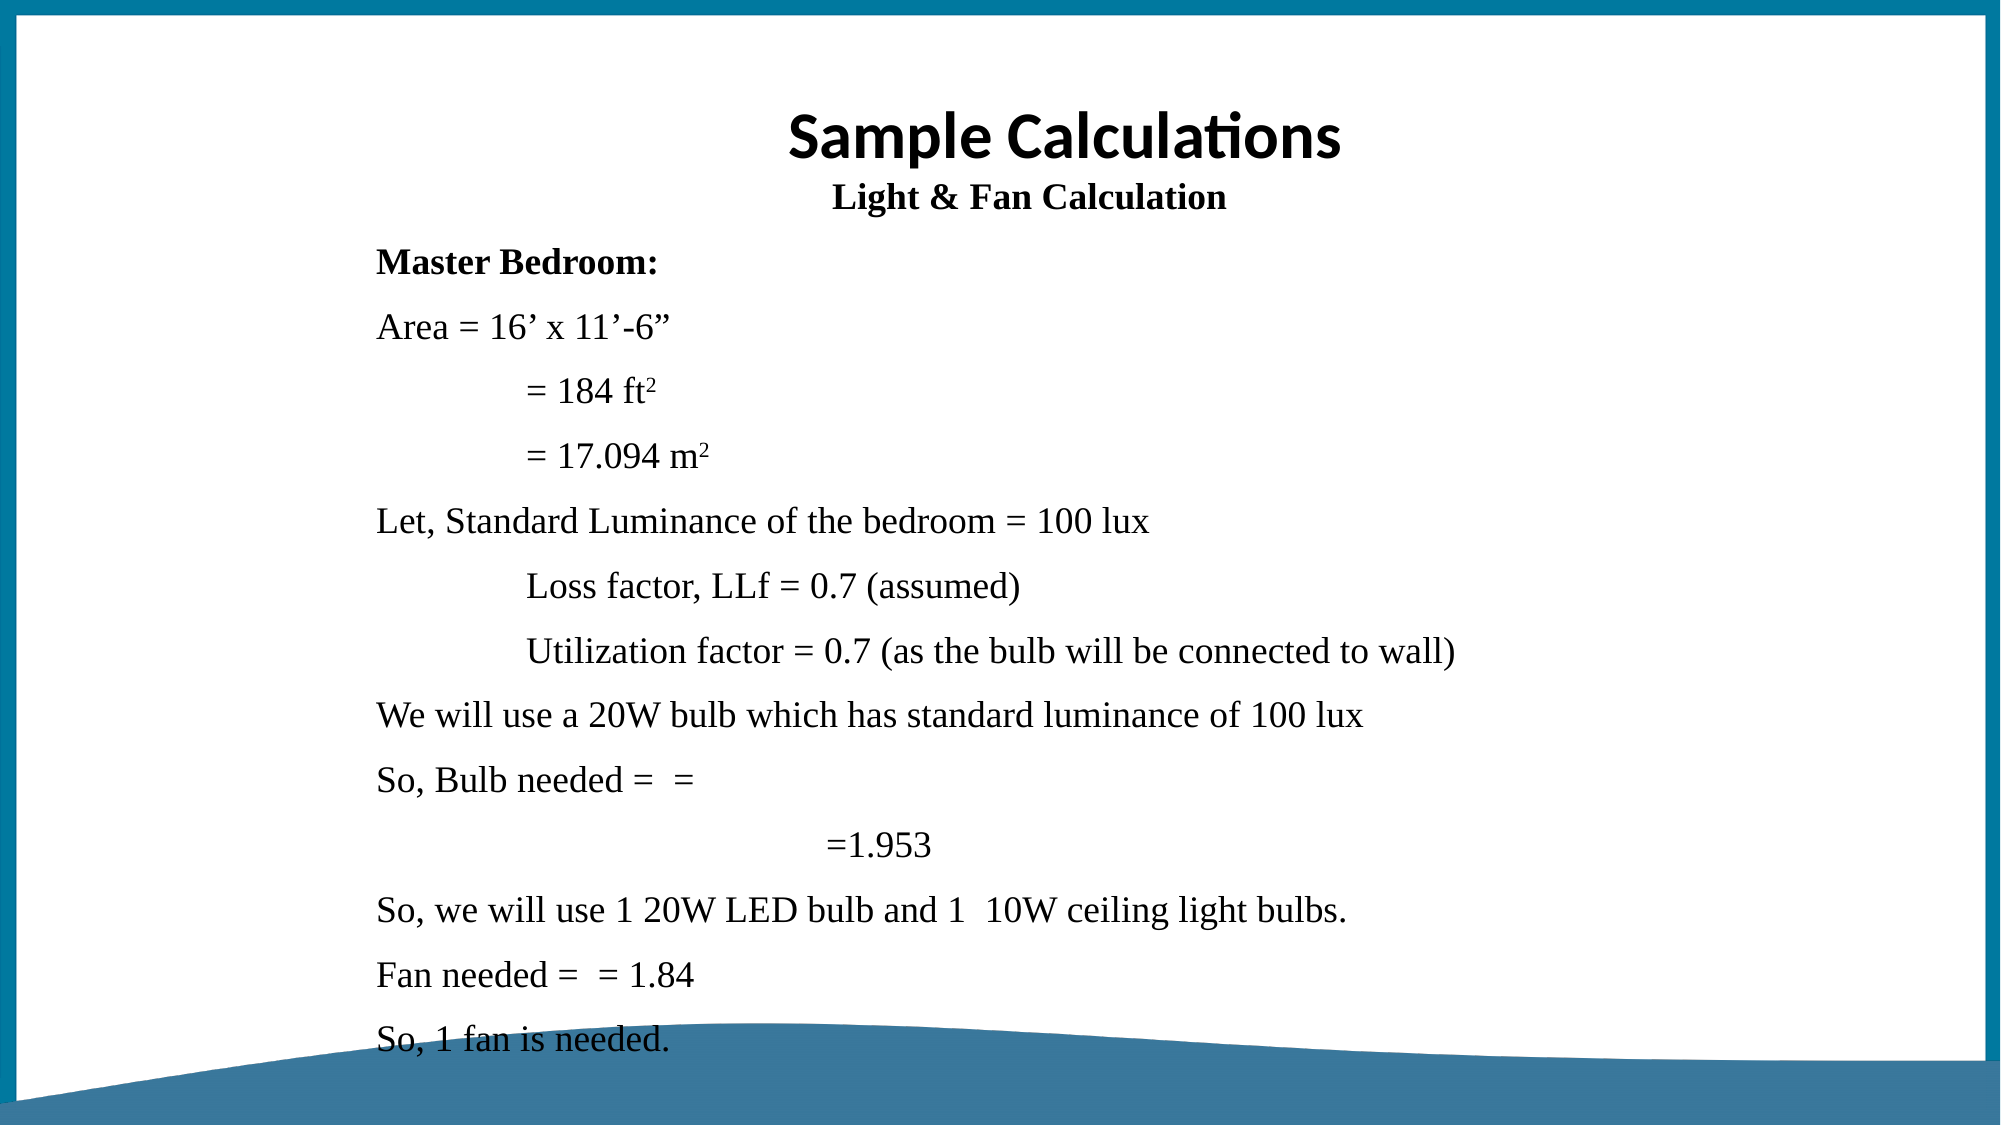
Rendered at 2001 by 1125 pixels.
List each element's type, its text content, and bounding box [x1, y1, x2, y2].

picture [0, 16, 2001, 1125]
text_box Sample Calculations [773, 84, 1358, 179]
